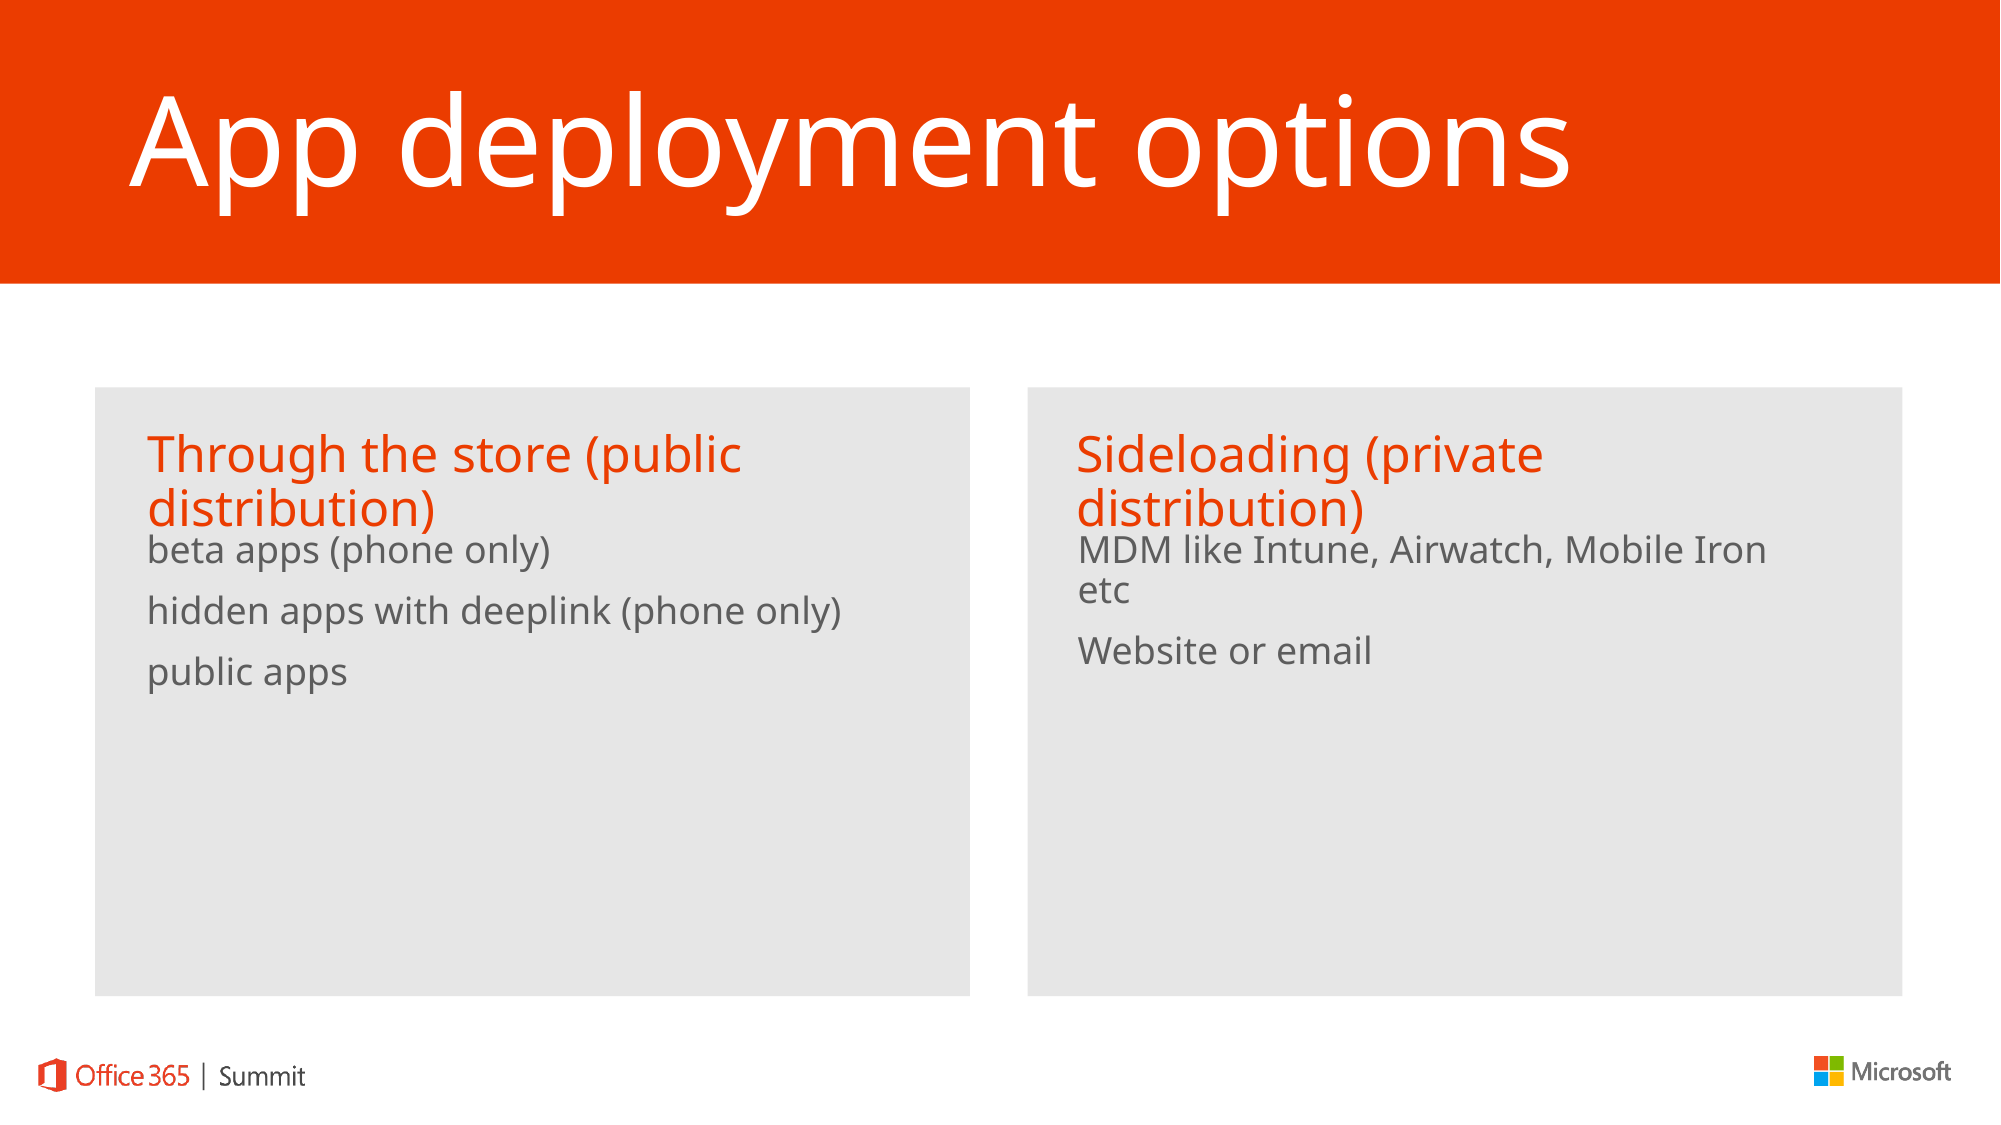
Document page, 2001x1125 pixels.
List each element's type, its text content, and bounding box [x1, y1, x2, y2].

list Sideloading (private distribution) [1061, 421, 1837, 492]
picture [38, 1058, 305, 1092]
picture [1814, 1056, 1951, 1086]
list MDM like Intune, Airwatch, Mobile Iron etc Website or email [1062, 523, 1839, 580]
list beta apps (phone only) hidden apps with deeplink (phone only) public apps [131, 523, 908, 765]
list Through the store (public distribution) [132, 421, 963, 492]
title App deployment options [114, 71, 1840, 223]
